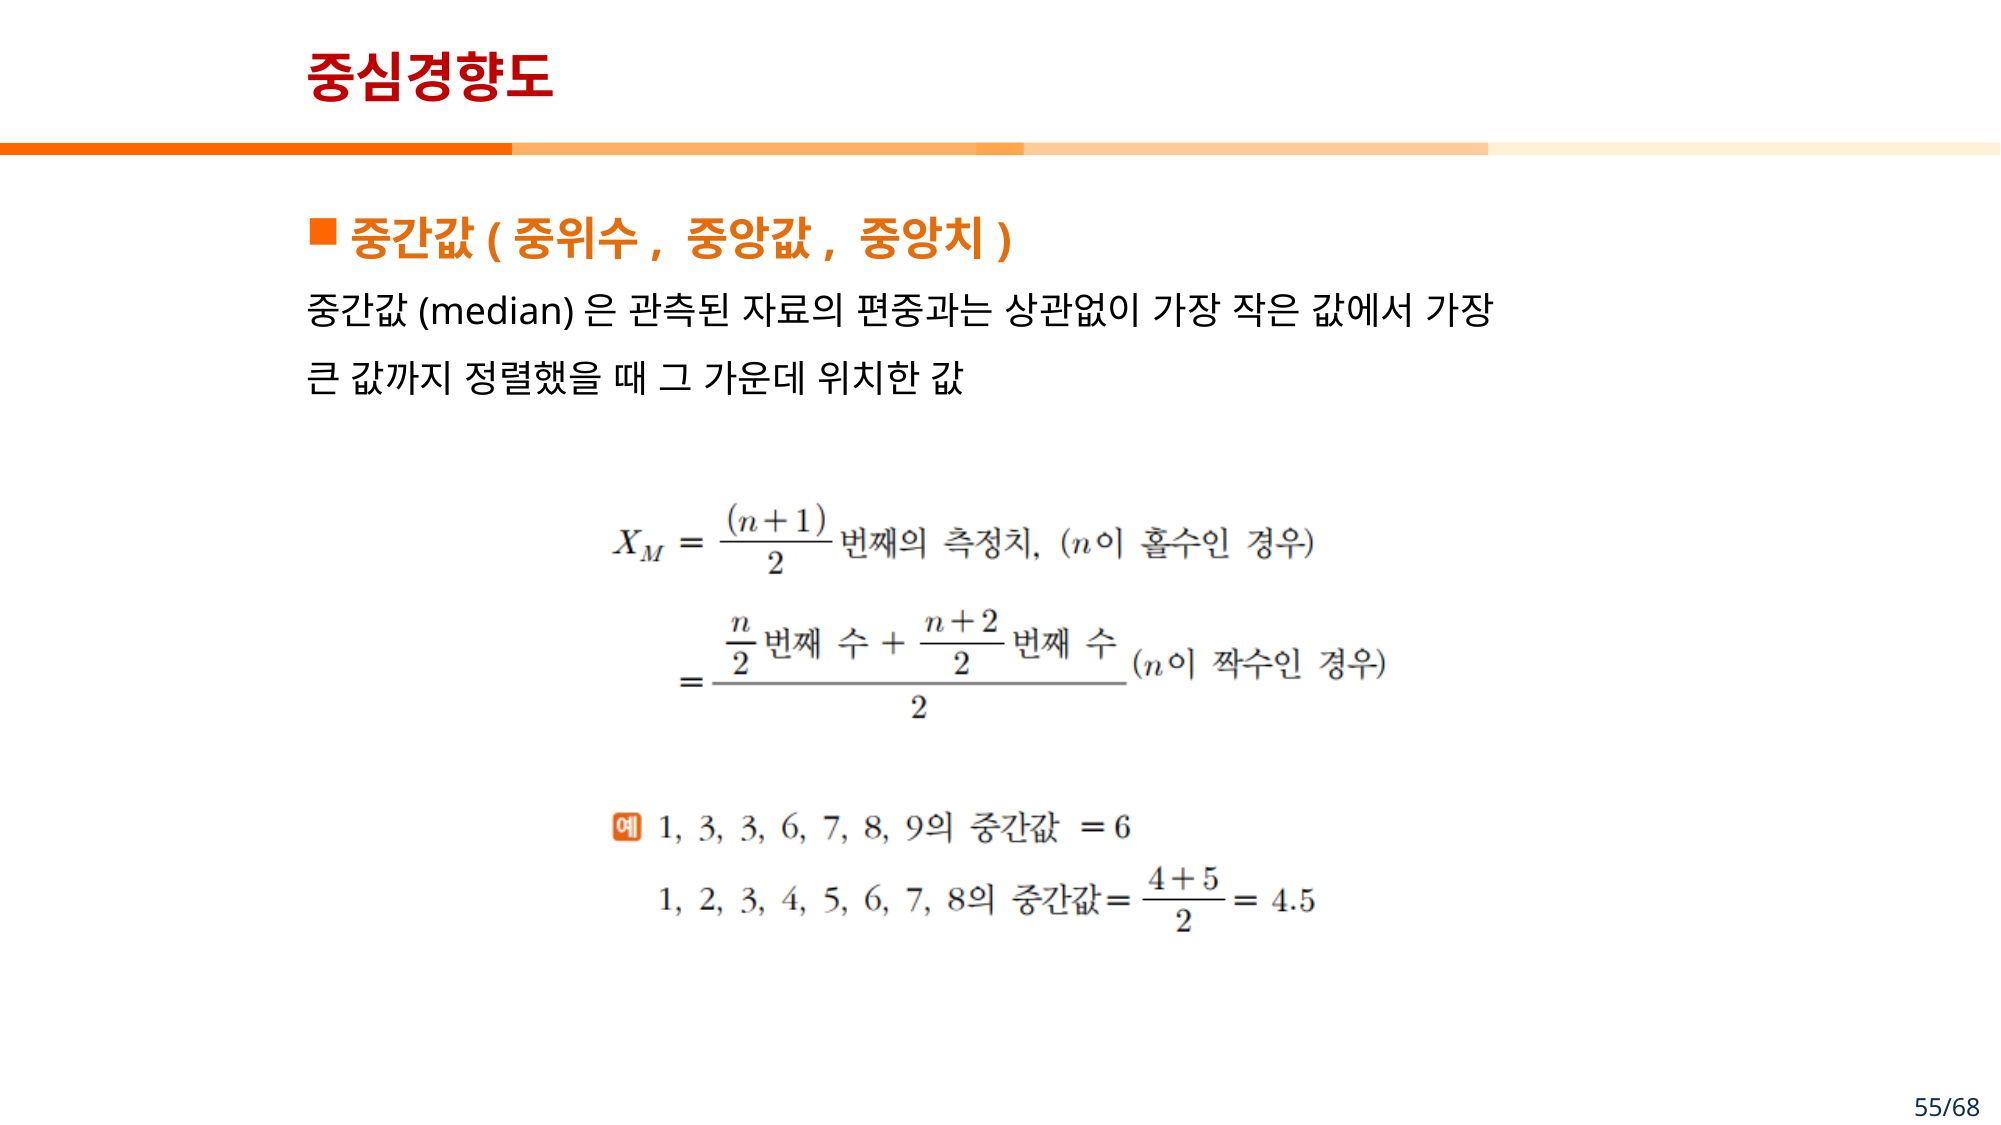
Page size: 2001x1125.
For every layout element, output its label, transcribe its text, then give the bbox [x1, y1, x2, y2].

list 중간값(중위수, 중앙값, 중앙치) 중간값(median)은 관측된 자료의 편중과는 상관없이 가장 작은 값에서 가장 큰 값까지 정렬했을 때 그 가운데 위치한 값 [291, 174, 1733, 1073]
picture [605, 804, 1329, 946]
picture [605, 491, 1394, 724]
title 중심경향도 [291, 31, 1532, 122]
